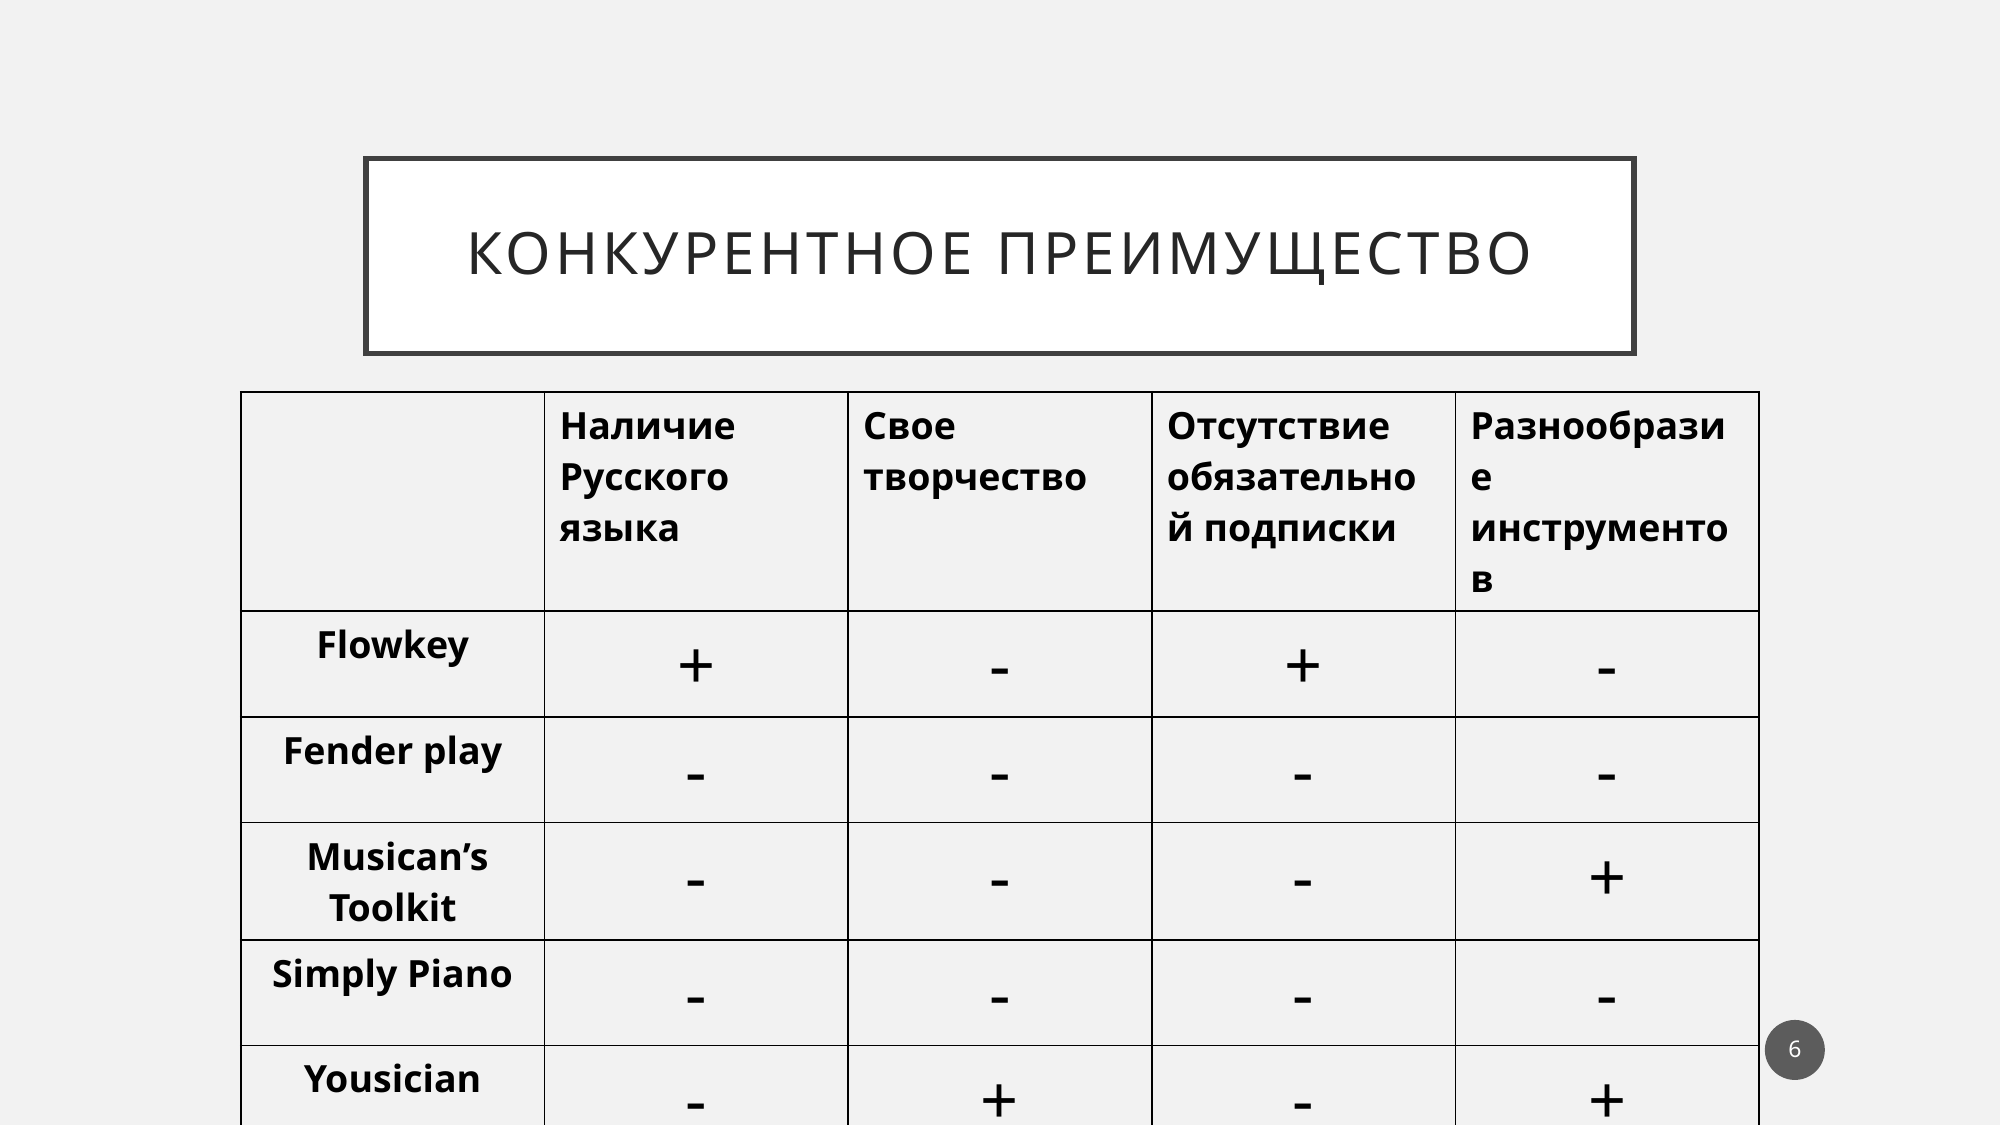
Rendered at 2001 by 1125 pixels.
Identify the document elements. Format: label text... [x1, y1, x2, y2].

table_cell - [1456, 718, 1758, 822]
table_cell + [849, 1046, 1151, 1125]
table_cell - [545, 718, 847, 822]
table_cell - [849, 718, 1151, 822]
table_header Разнообразие инструментов [1456, 393, 1758, 610]
table_cell - [849, 941, 1151, 1045]
table_cell - [1153, 823, 1455, 939]
table_header [242, 393, 544, 610]
table_cell - [545, 941, 847, 1045]
table_cell Fender play [242, 718, 544, 822]
table_cell + [1456, 1046, 1758, 1125]
table_cell - [545, 1046, 847, 1125]
table_cell Flowkey [242, 612, 544, 716]
slide_number 6 [1764, 1019, 1825, 1080]
table_cell Musican’s Toolkit [242, 823, 544, 939]
title Конкурентное преимущество [363, 156, 1637, 356]
table_header Свое творчество [849, 393, 1151, 610]
table_header Наличие Русского языка [545, 393, 847, 610]
table_cell - [849, 612, 1151, 716]
table_cell + [545, 612, 847, 716]
table_cell + [1153, 612, 1455, 716]
table_cell - [1456, 941, 1758, 1045]
table_header Отсутствие обязательной подписки [1153, 393, 1455, 610]
table_cell + [1456, 823, 1758, 939]
table_cell - [1153, 1046, 1455, 1125]
table_cell - [1456, 612, 1758, 716]
table_cell - [545, 823, 847, 939]
table_cell Simply Piano [242, 941, 544, 1045]
table_cell - [1153, 718, 1455, 822]
table_cell - [1153, 941, 1455, 1045]
table_cell Yousician [242, 1046, 544, 1125]
table_cell - [849, 823, 1151, 939]
